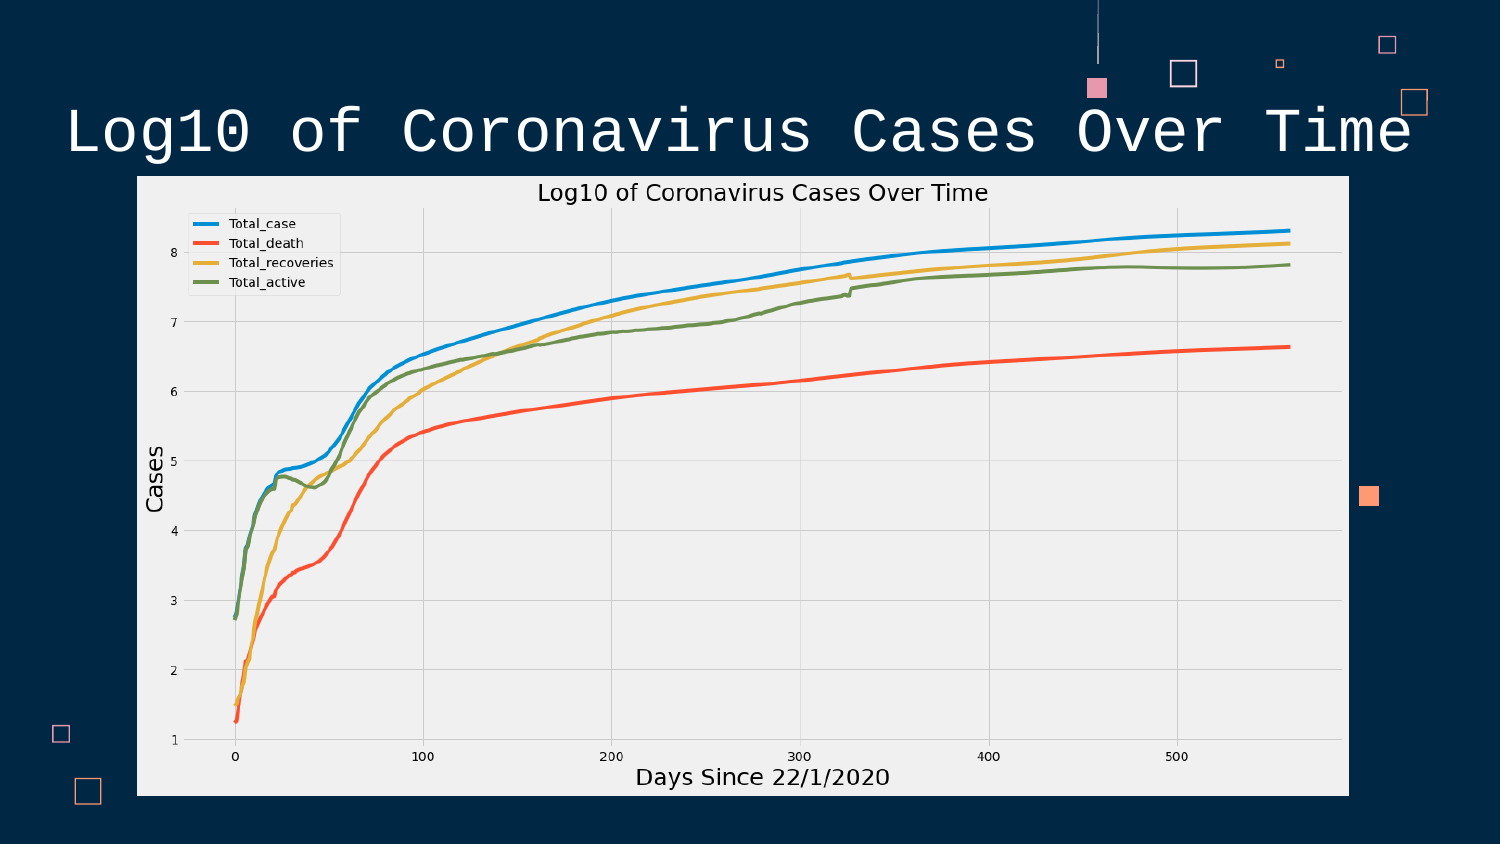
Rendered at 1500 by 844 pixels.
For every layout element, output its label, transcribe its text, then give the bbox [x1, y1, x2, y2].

picture [137, 176, 1349, 796]
text_box [1358, 485, 1379, 506]
title Log10 of Coronavirus Cases Over Time [49, 83, 1500, 179]
